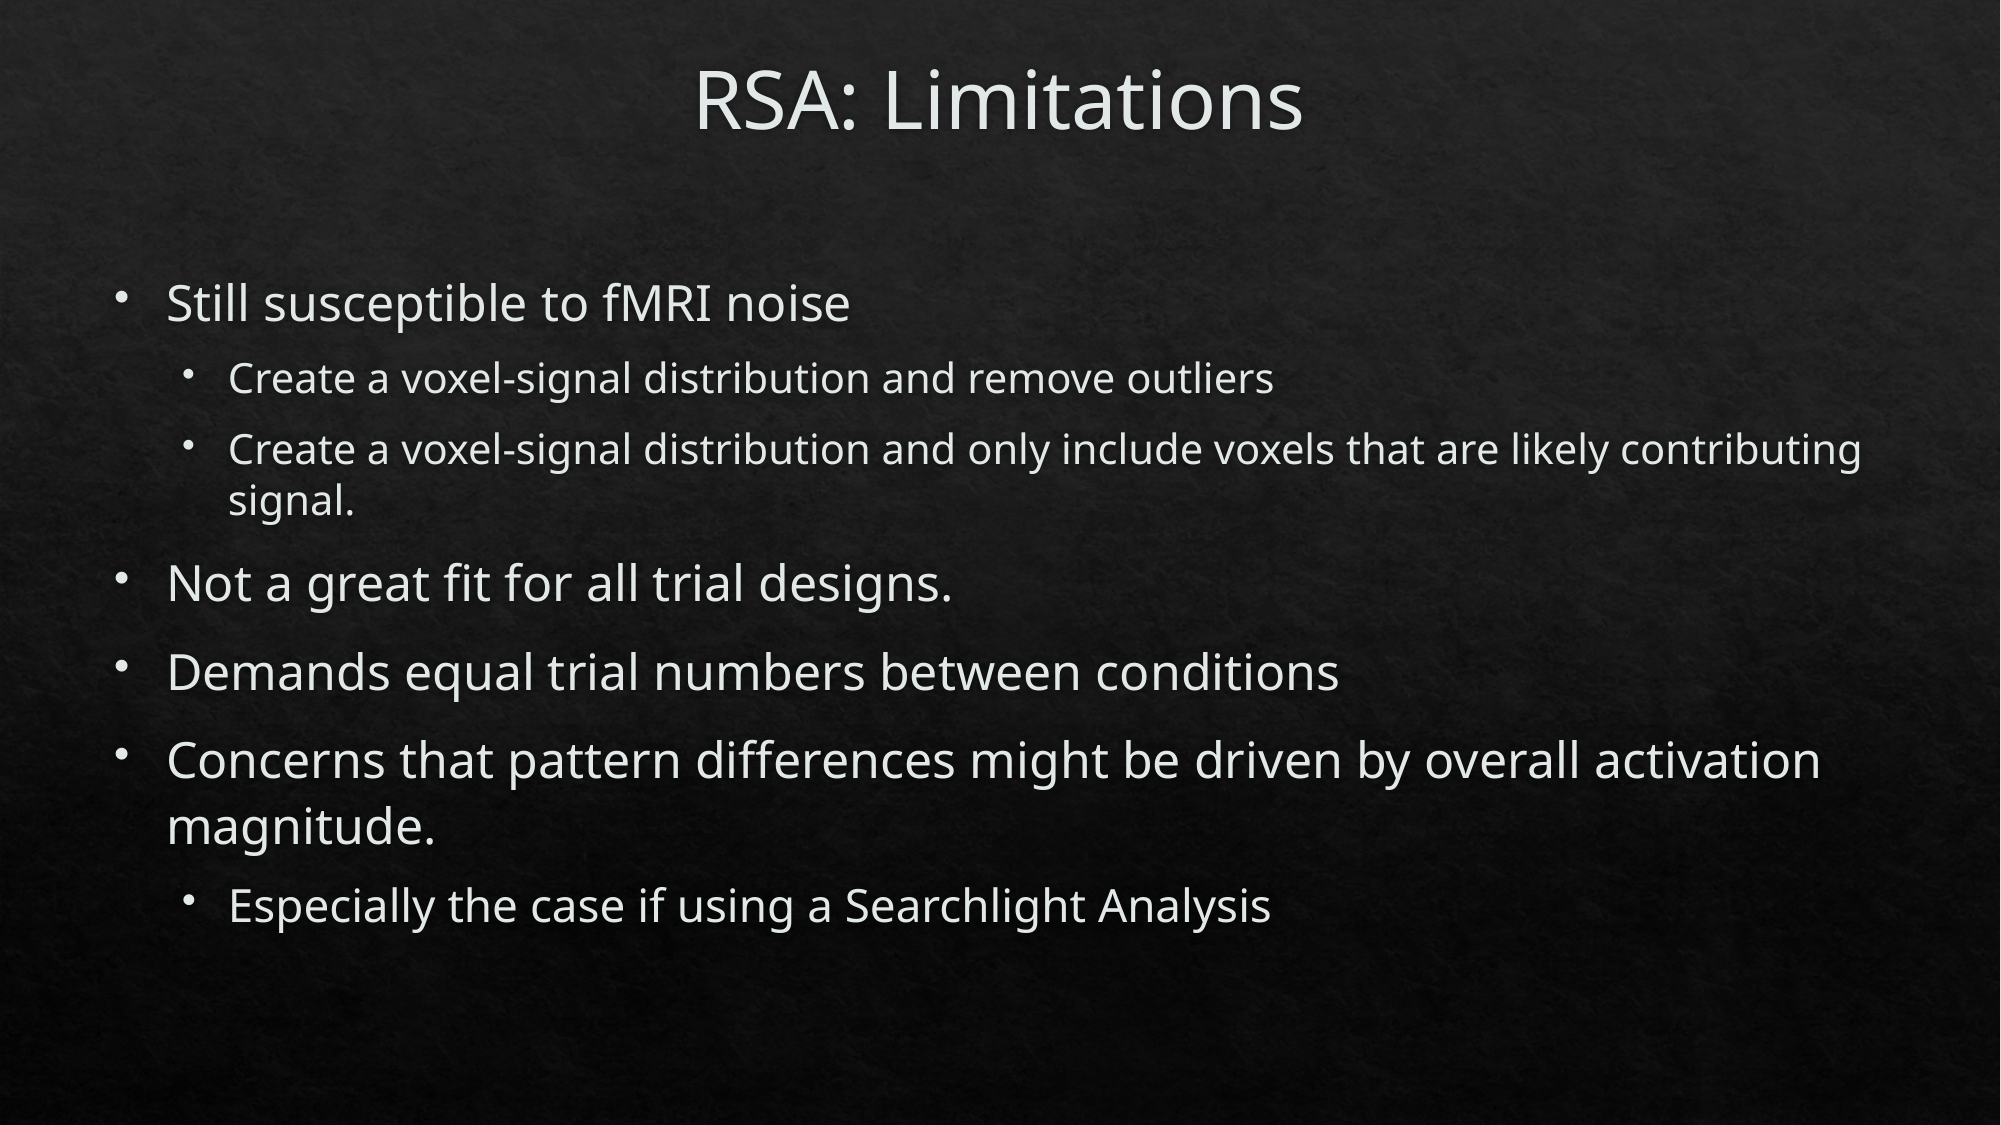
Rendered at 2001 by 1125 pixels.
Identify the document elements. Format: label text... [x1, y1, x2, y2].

title RSA: Limitations [149, 0, 1849, 207]
list Still susceptible to fMRI noise Create a voxel-signal distribution and remove outliers Create a voxel-signal distribution and only include voxels that are likely contributing signal. Not a great fit for all trial designs. Demands equal trial numbers between conditions Concerns that pattern differences might be driven by overall activation magnitude. Especially the case if using a Searchlight Analysis [94, 257, 1903, 995]
